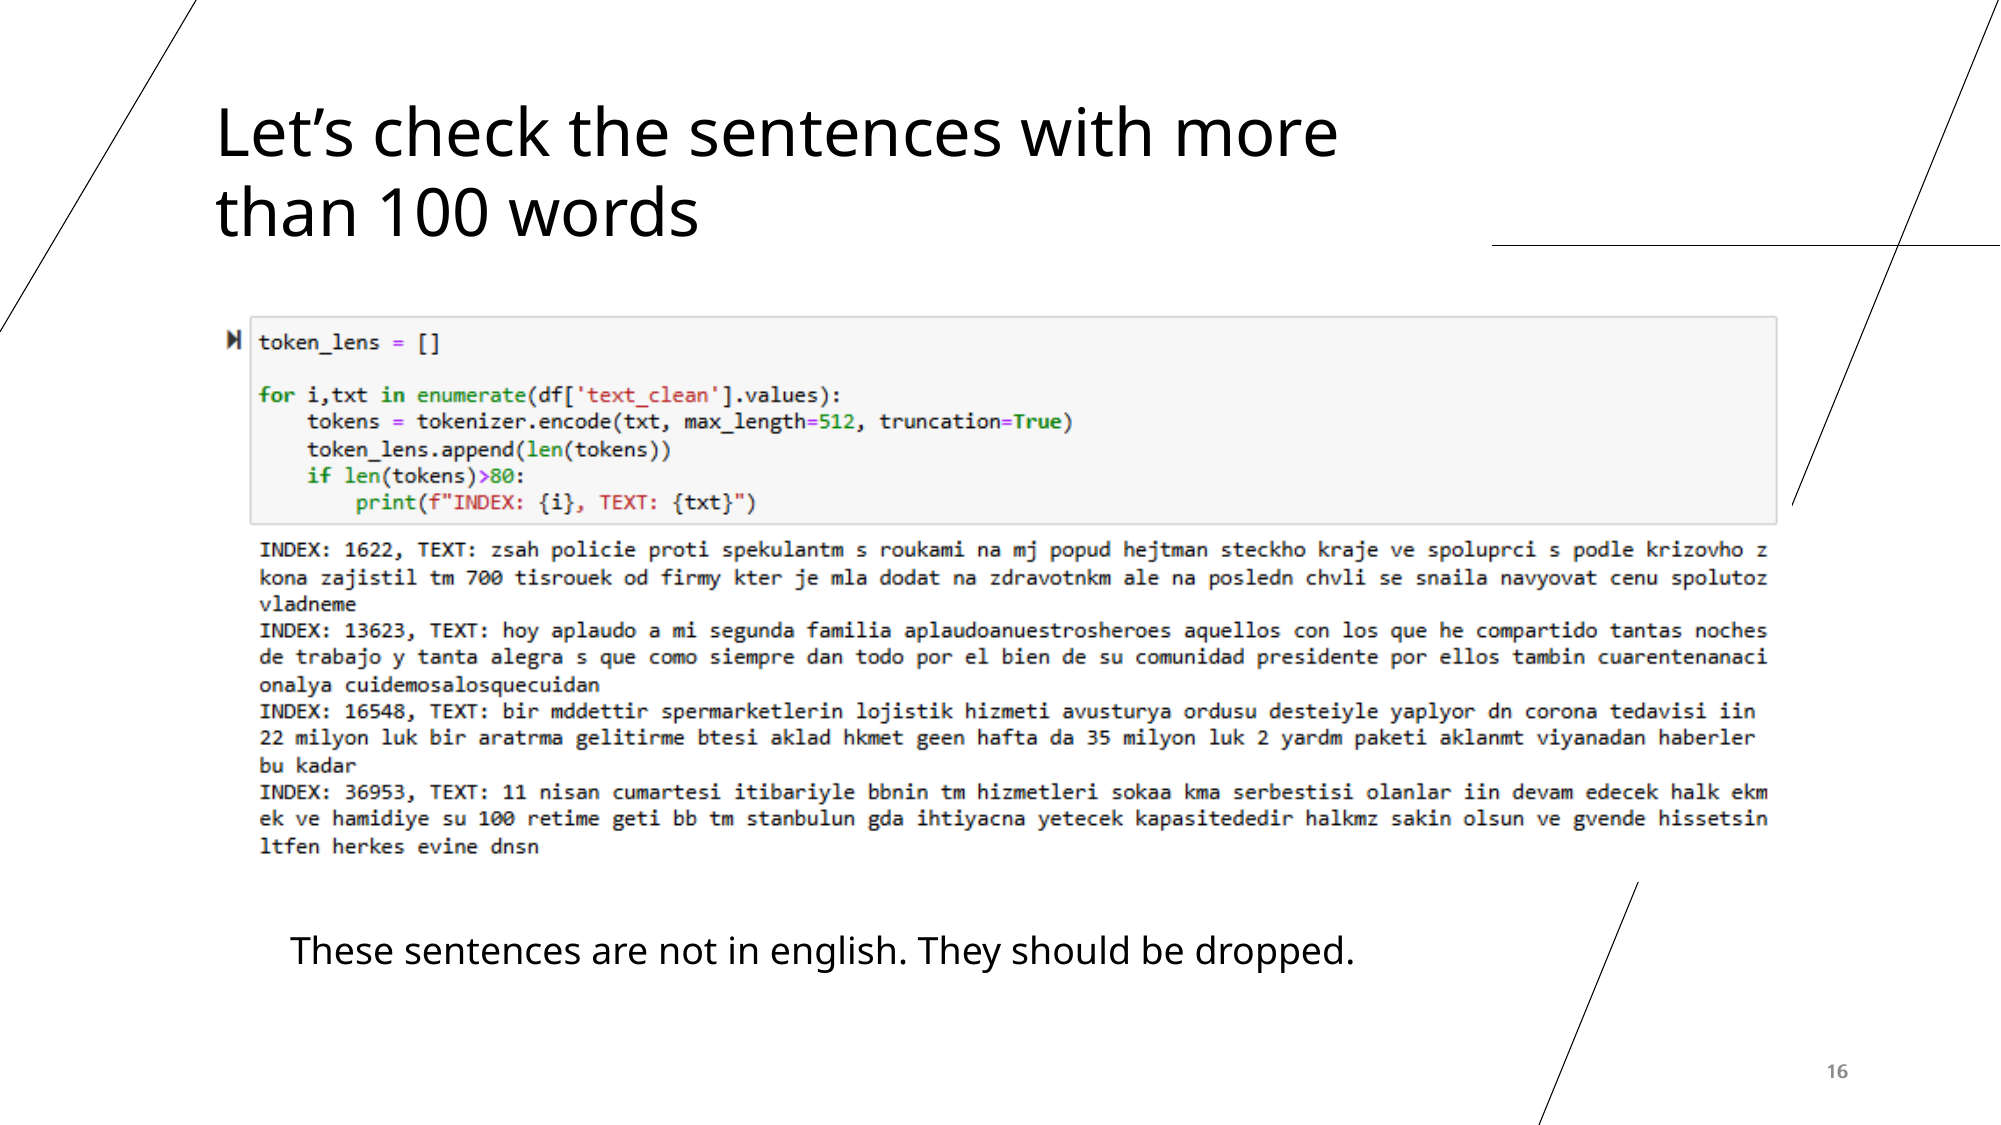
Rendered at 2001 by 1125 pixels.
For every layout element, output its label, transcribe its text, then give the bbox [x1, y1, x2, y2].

slide_number 16 [1571, 1042, 1863, 1103]
picture [208, 297, 1792, 882]
text_box Let’s check the sentences with more than 100 words [200, 82, 1413, 257]
text_box These sentences are not in english. They should be dropped. [274, 919, 1595, 1005]
